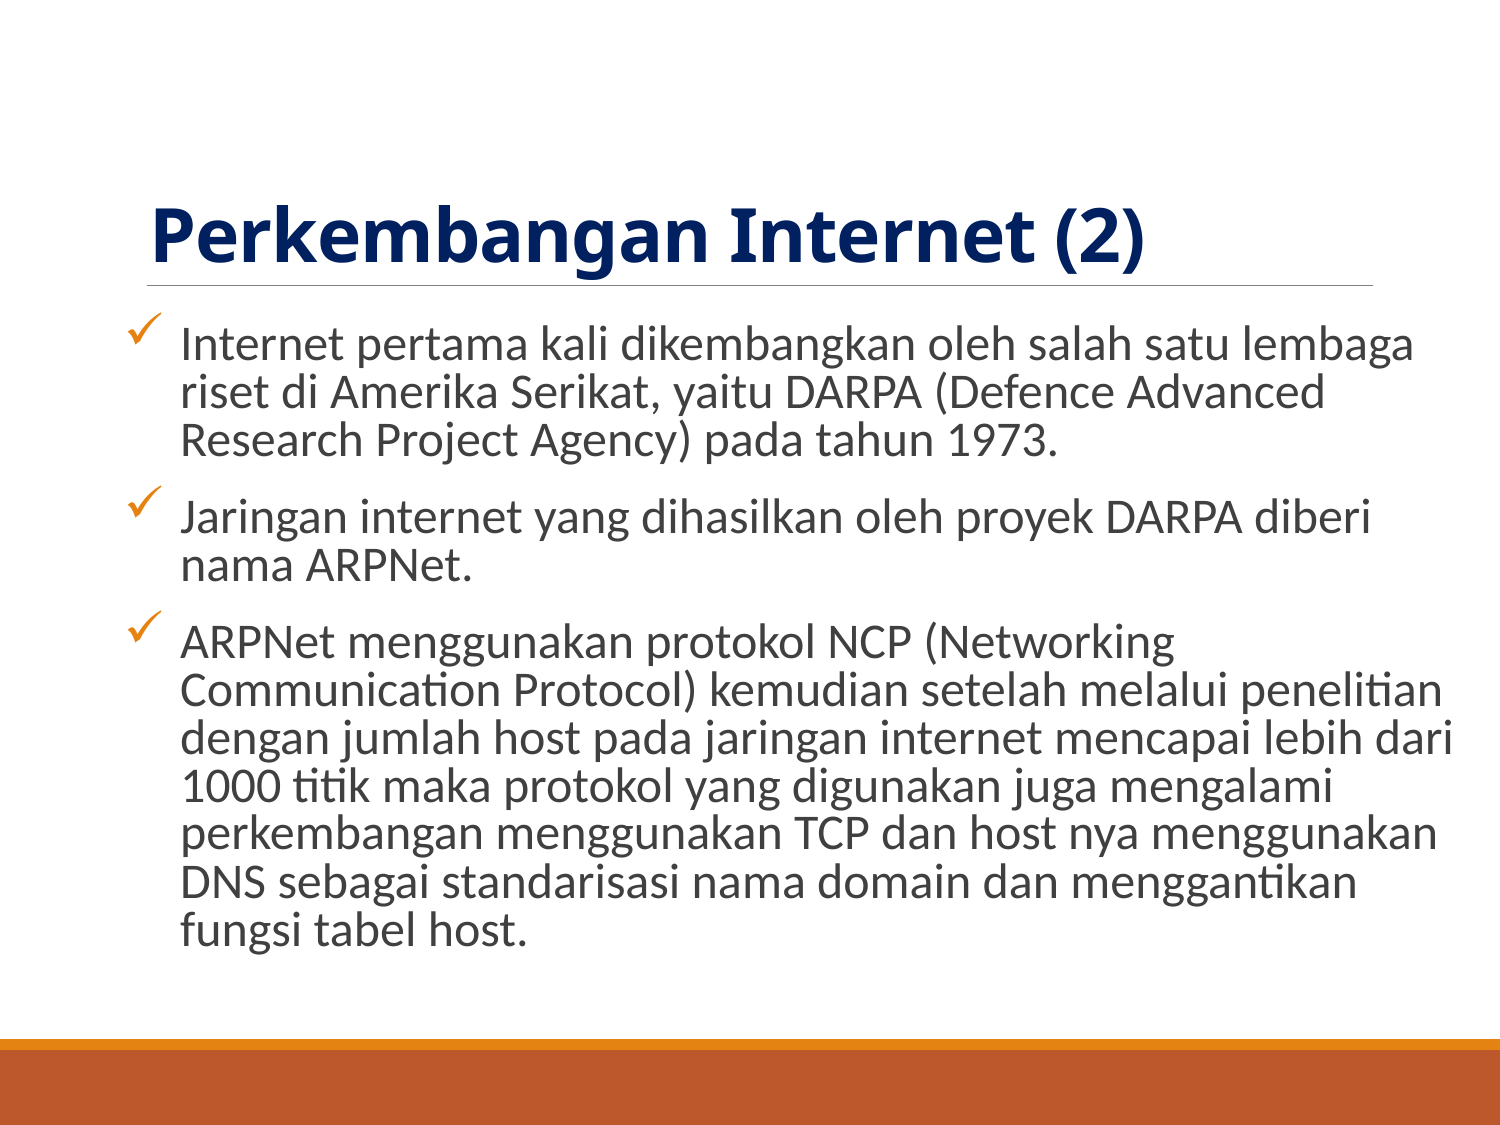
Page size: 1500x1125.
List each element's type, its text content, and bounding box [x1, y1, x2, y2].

list Internet pertama kali dikembangkan oleh salah satu lembaga riset di Amerika Serikat, yaitu DARPA (Defence Advanced Research Project Agency) pada tahun 1973. Jaringan internet yang dihasilkan oleh proyek DARPA diberi nama ARPNet. ARPNet menggunakan protokol NCP (Networking Communication Protocol) kemudian setelah melalui penelitian dengan jumlah host pada jaringan internet mencapai lebih dari 1000 titik maka protokol yang digunakan juga mengalami perkembangan menggunakan TCP dan host nya menggunakan DNS sebagai standarisasi nama domain dan menggantikan fungsi tabel host. [123, 314, 1474, 1019]
title Perkembangan Internet (2) [134, 47, 1373, 285]
